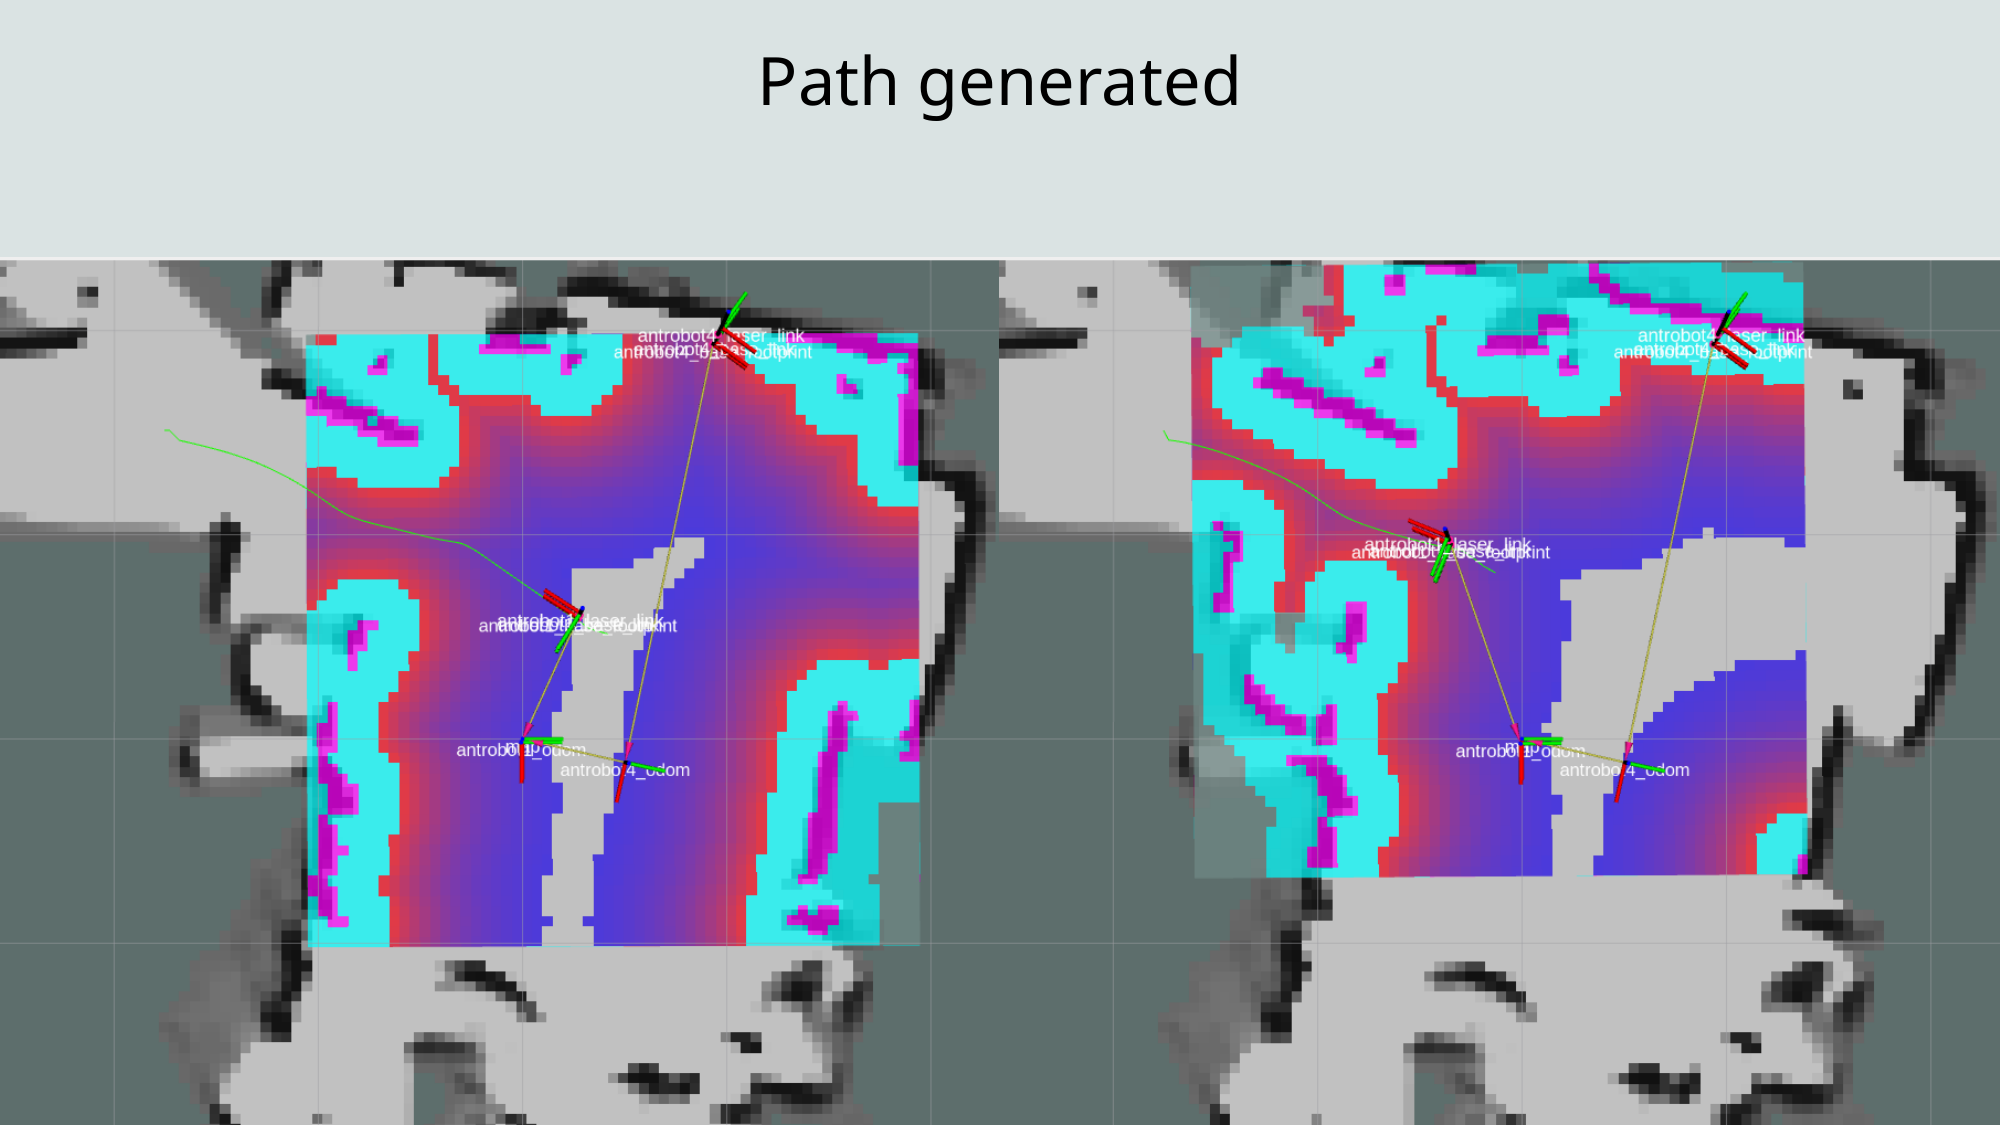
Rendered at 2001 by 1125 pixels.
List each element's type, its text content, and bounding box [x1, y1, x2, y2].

title Path generated [0, 0, 2000, 127]
picture [0, 257, 2000, 1125]
